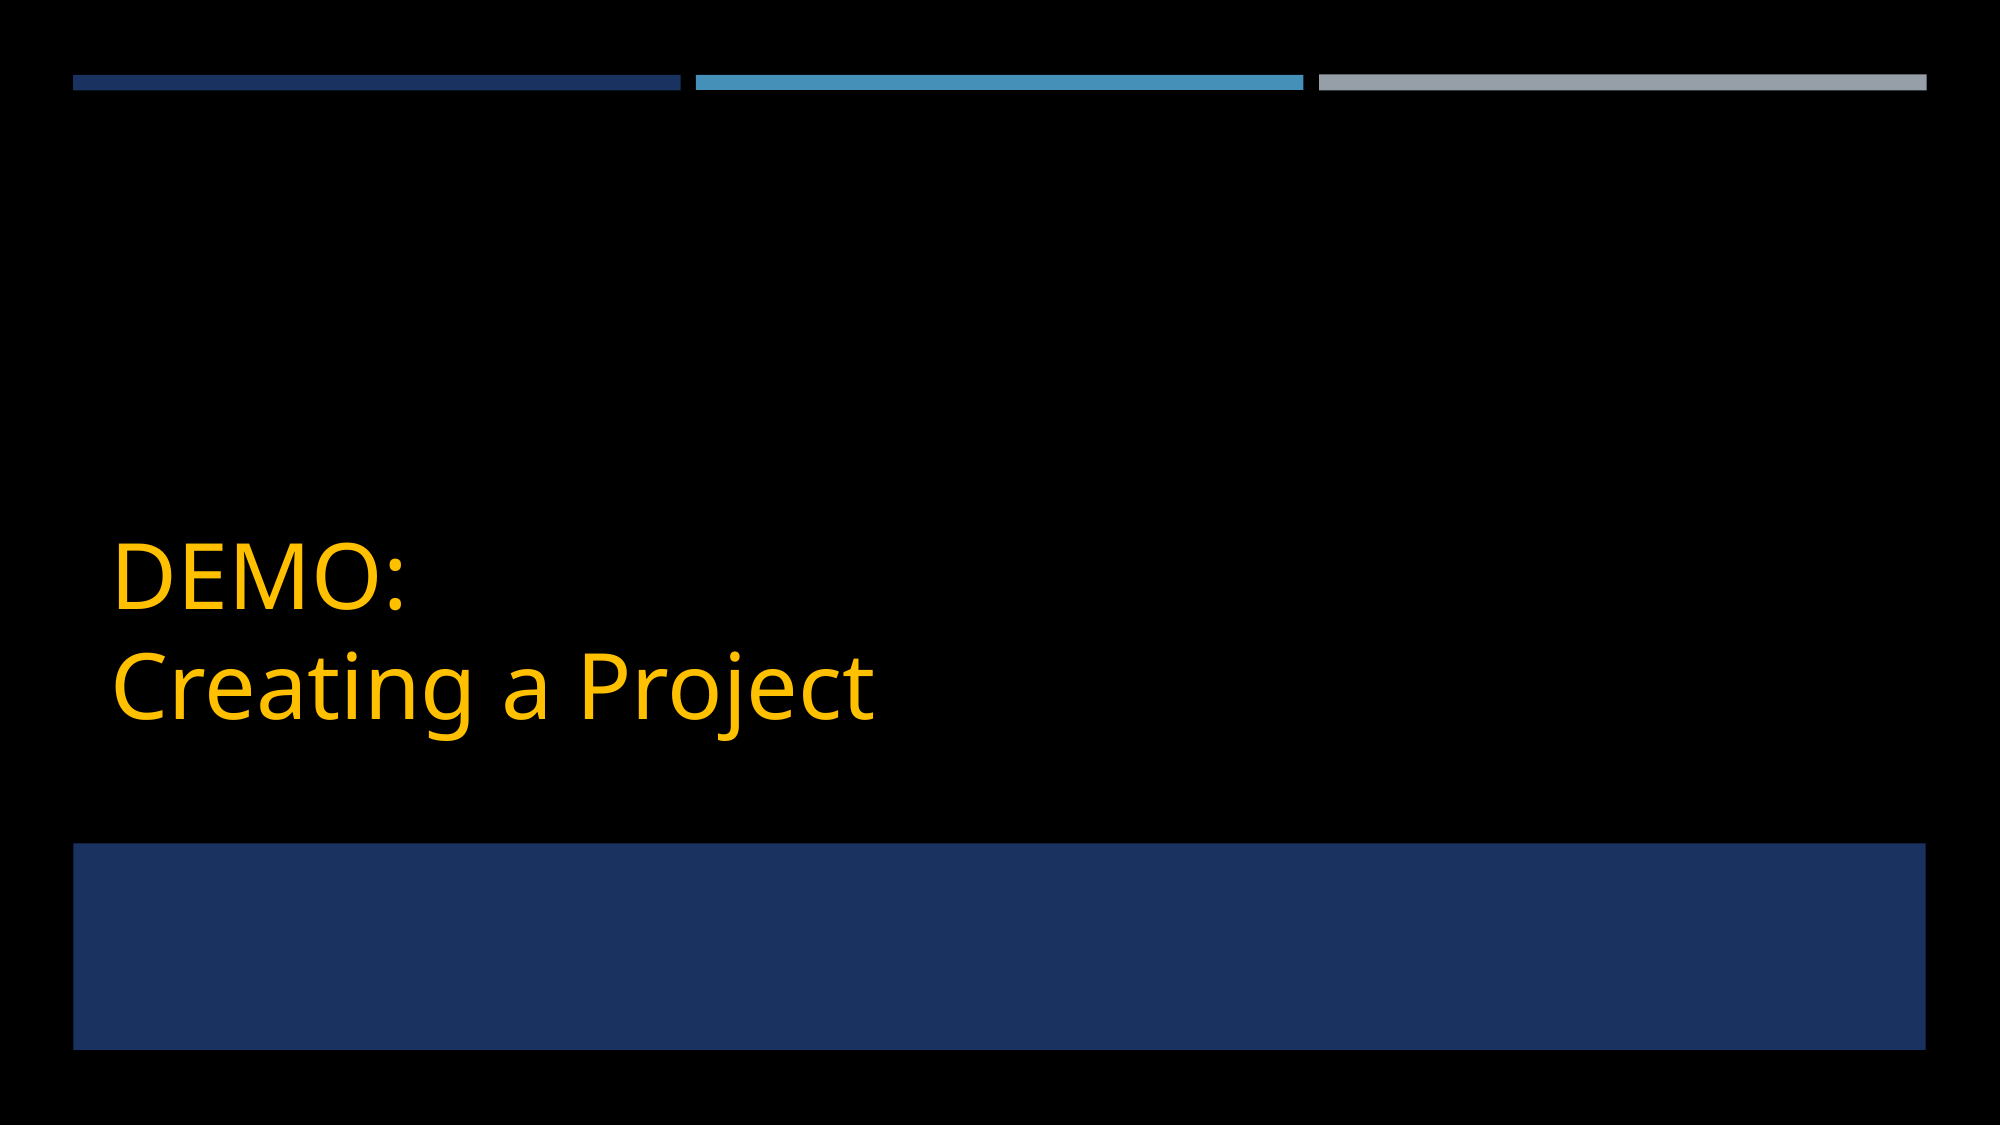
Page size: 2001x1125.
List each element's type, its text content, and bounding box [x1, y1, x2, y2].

title DEMO: Creating a Project [95, 499, 1905, 745]
